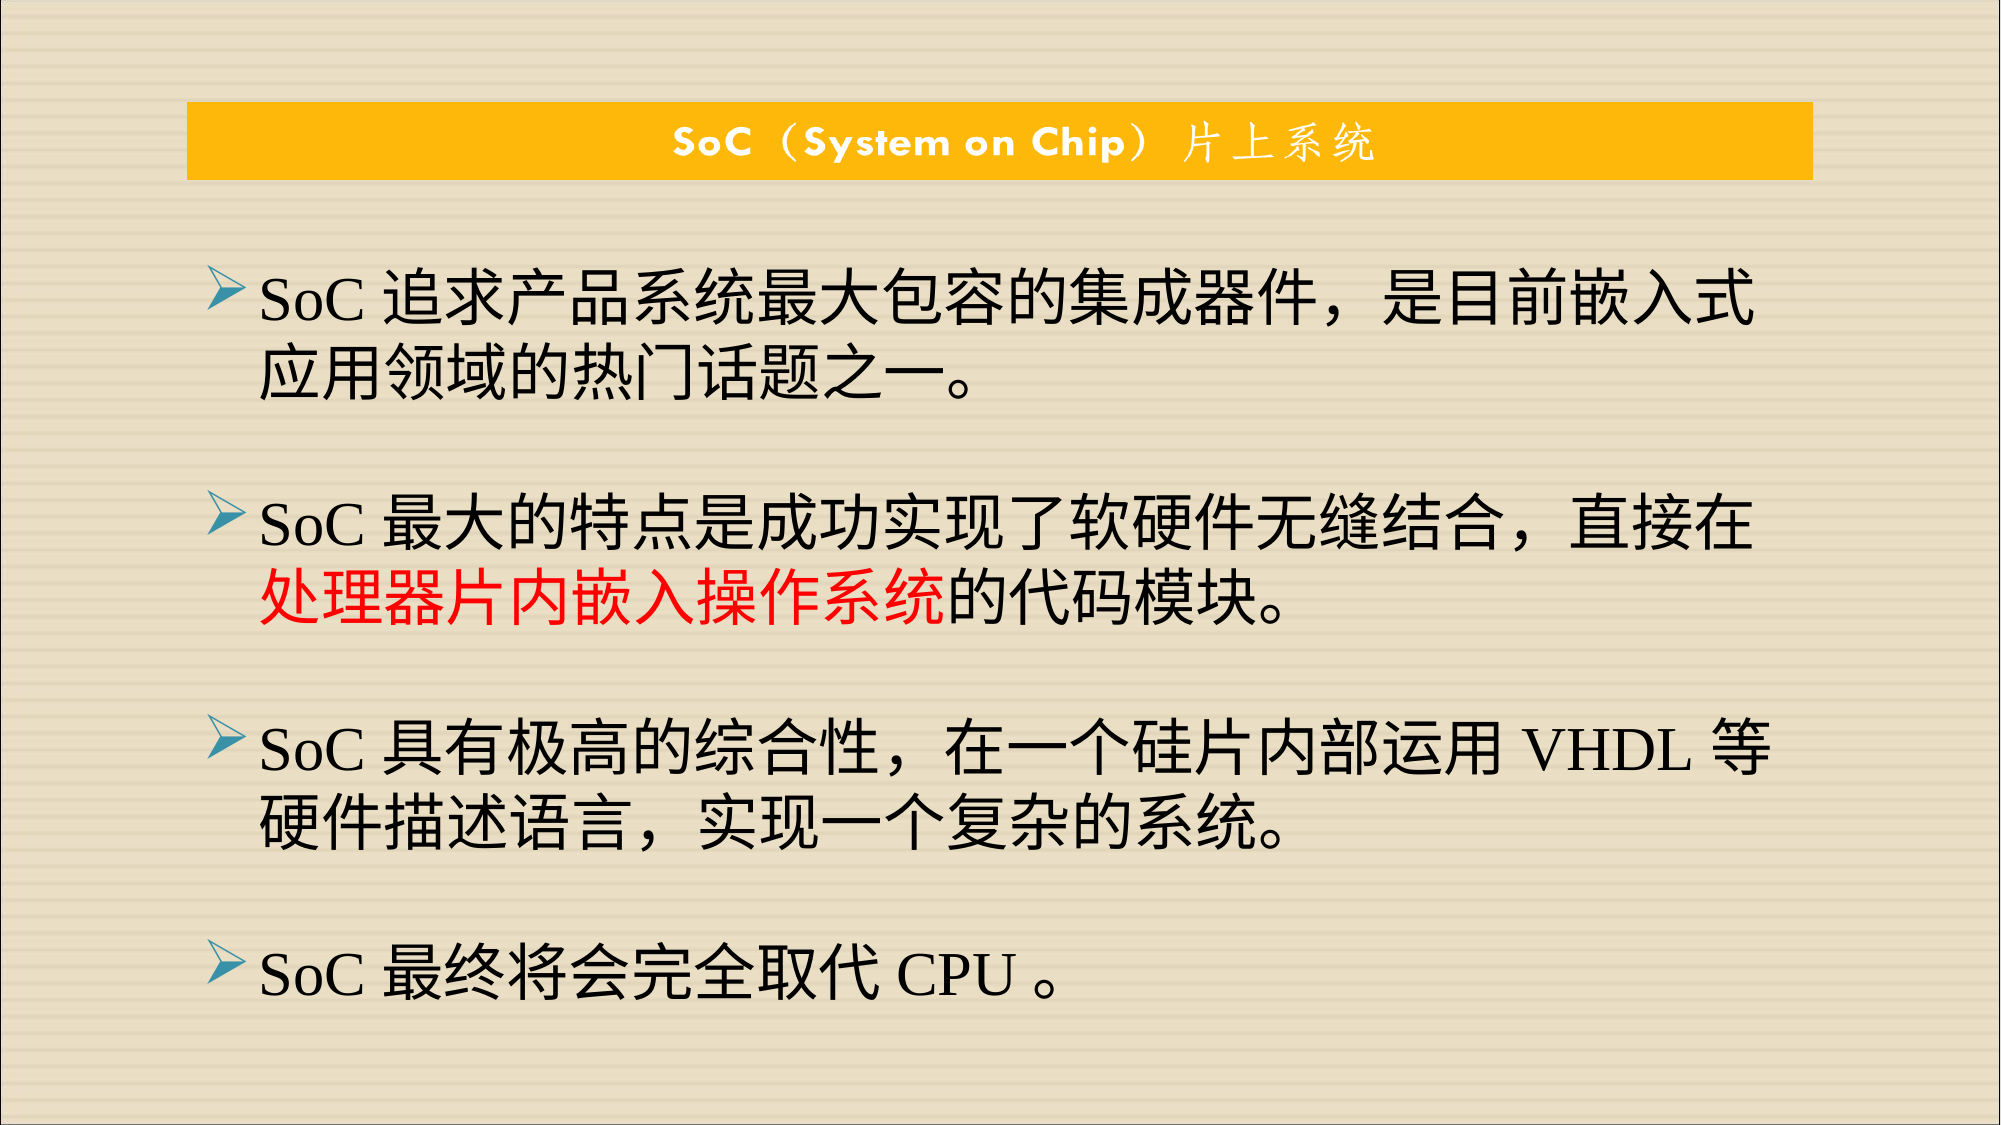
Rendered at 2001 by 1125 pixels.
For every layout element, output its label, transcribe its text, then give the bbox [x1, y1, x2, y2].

picture [0, 0, 2001, 1125]
text_box SoC追求产品系统最大包容的集成器件，是目前嵌入式应用领域的热门话题之一。 SoC最大的特点是成功实现了软硬件无缝结合，直接在处理器片内嵌入操作系统的代码模块。 SoC具有极高的综合性，在一个硅片内部运用VHDL等硬件描述语言，实现一个复杂的系统。 SoC最终将会完全取代CPU。 [187, 250, 1813, 1015]
